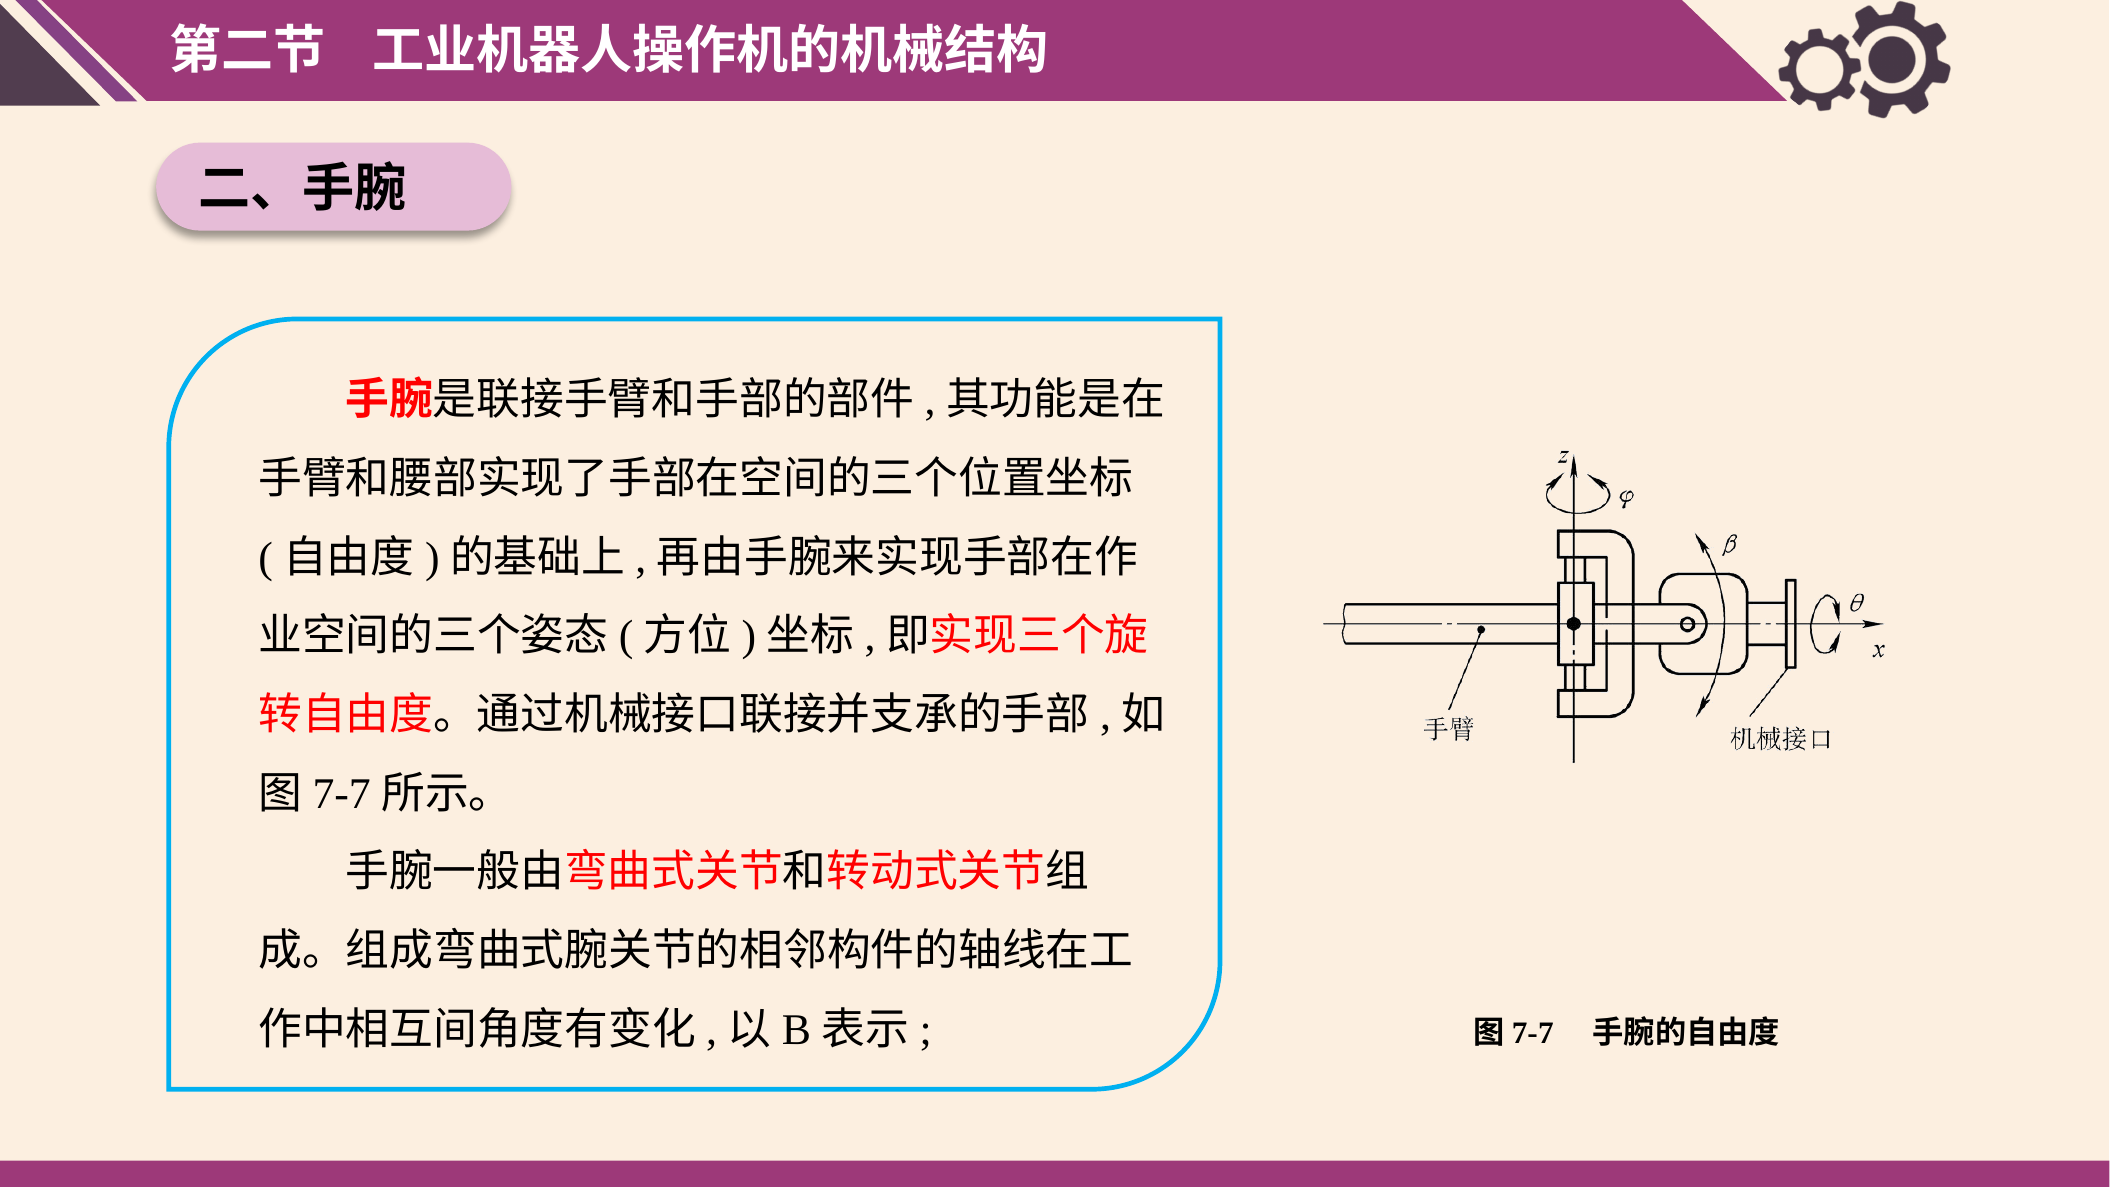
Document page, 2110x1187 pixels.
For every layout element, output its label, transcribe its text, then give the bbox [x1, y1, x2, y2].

text_box [40, 0, 1790, 103]
picture [1793, 0, 1942, 139]
text_box 图7-7 手腕的自由度 [1457, 985, 2059, 1058]
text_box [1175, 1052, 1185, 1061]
text_box 第二节 工业机器人操作机的机械结构 [153, 8, 1460, 87]
text_box [0, 2, 103, 107]
text_box [0, 1160, 2110, 1187]
text_box 二、手腕 [182, 146, 925, 226]
text_box [167, 317, 1222, 1091]
text_box [13, 0, 140, 103]
text_box [155, 141, 490, 232]
picture [1314, 444, 1894, 769]
